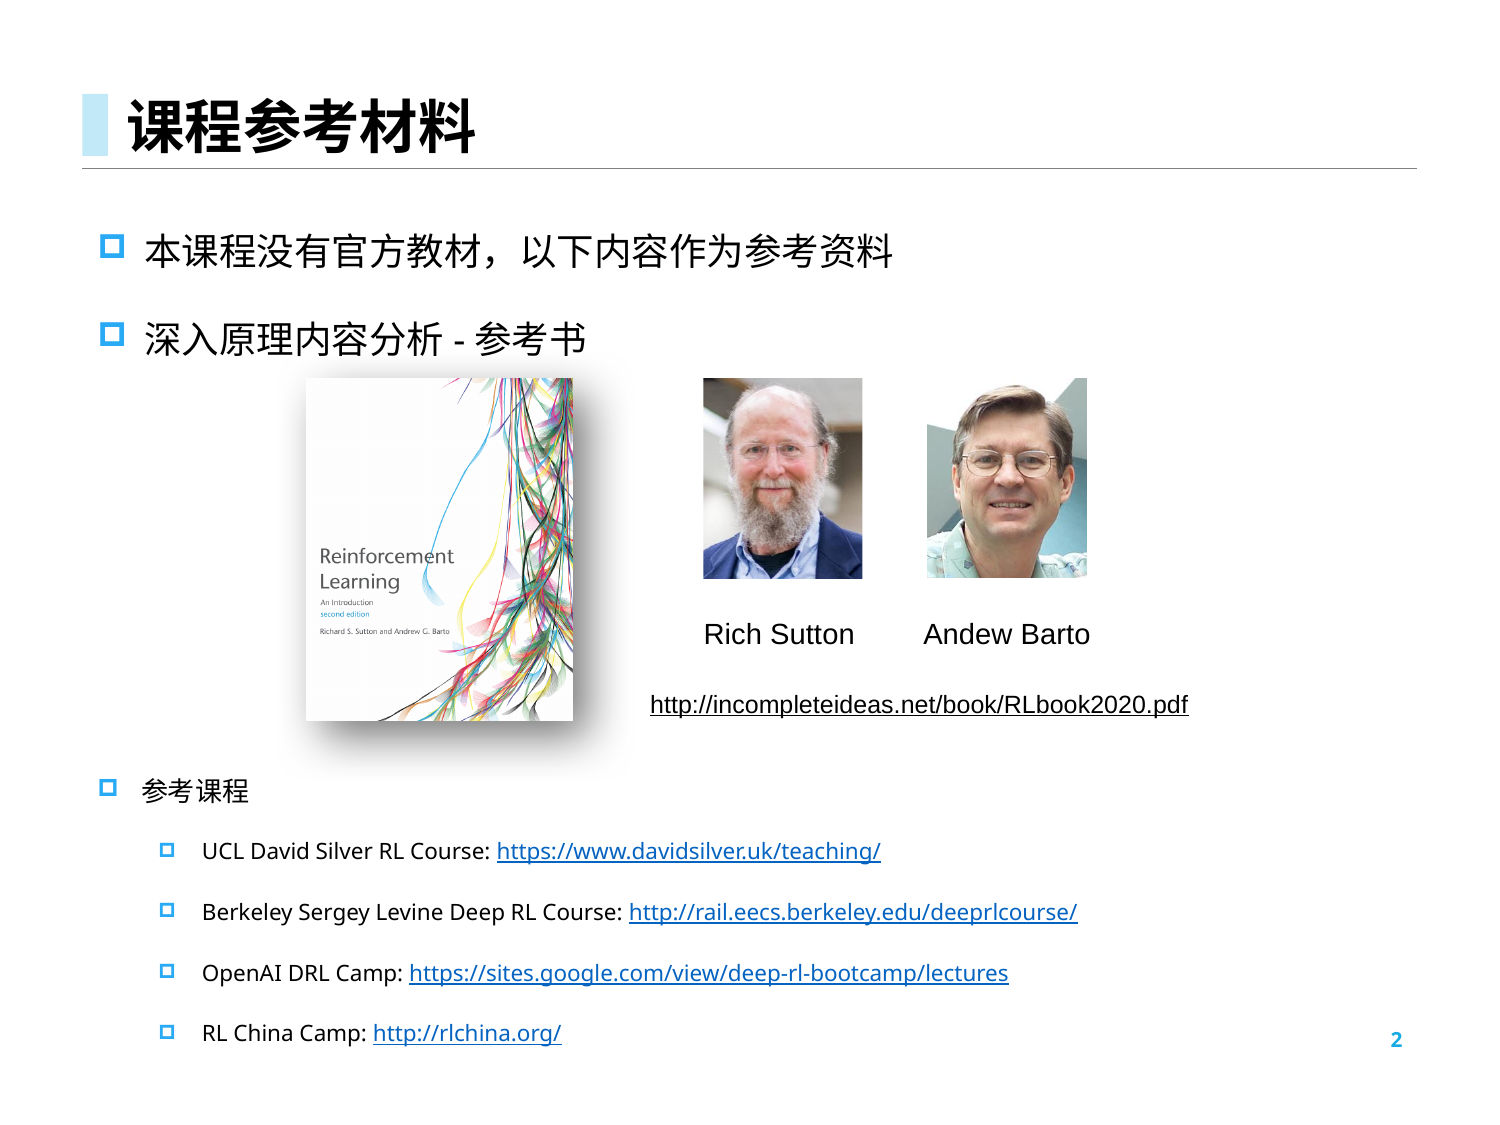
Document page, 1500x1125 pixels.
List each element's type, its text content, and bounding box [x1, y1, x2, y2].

picture [703, 378, 863, 579]
text_box Andew Barto [906, 608, 1108, 658]
text_box http://incompleteideas.net/book/RLbook2020.pdf [635, 681, 1226, 726]
text_box Rich Sutton [686, 608, 873, 658]
text_box 参考课程 UCL David Silver RL Course: https://www.davidsilver.uk/teaching/ Berkeley Sergey Levine Deep RL Course: http://rail.eecs.berkeley.edu/deeprlcourse/ OpenAI DRL Camp: https://sites.google.com/view/deep-rl-bootcamp/lectures RL China Camp: http://rlchina.org/ [82, 750, 1447, 1058]
text_box 本课程没有官方教材，以下内容作为参考资料 深入原理内容分析-参考书 [82, 198, 1447, 379]
picture [306, 378, 573, 721]
picture [927, 378, 1087, 578]
title 课程参考材料 [111, 79, 1447, 169]
